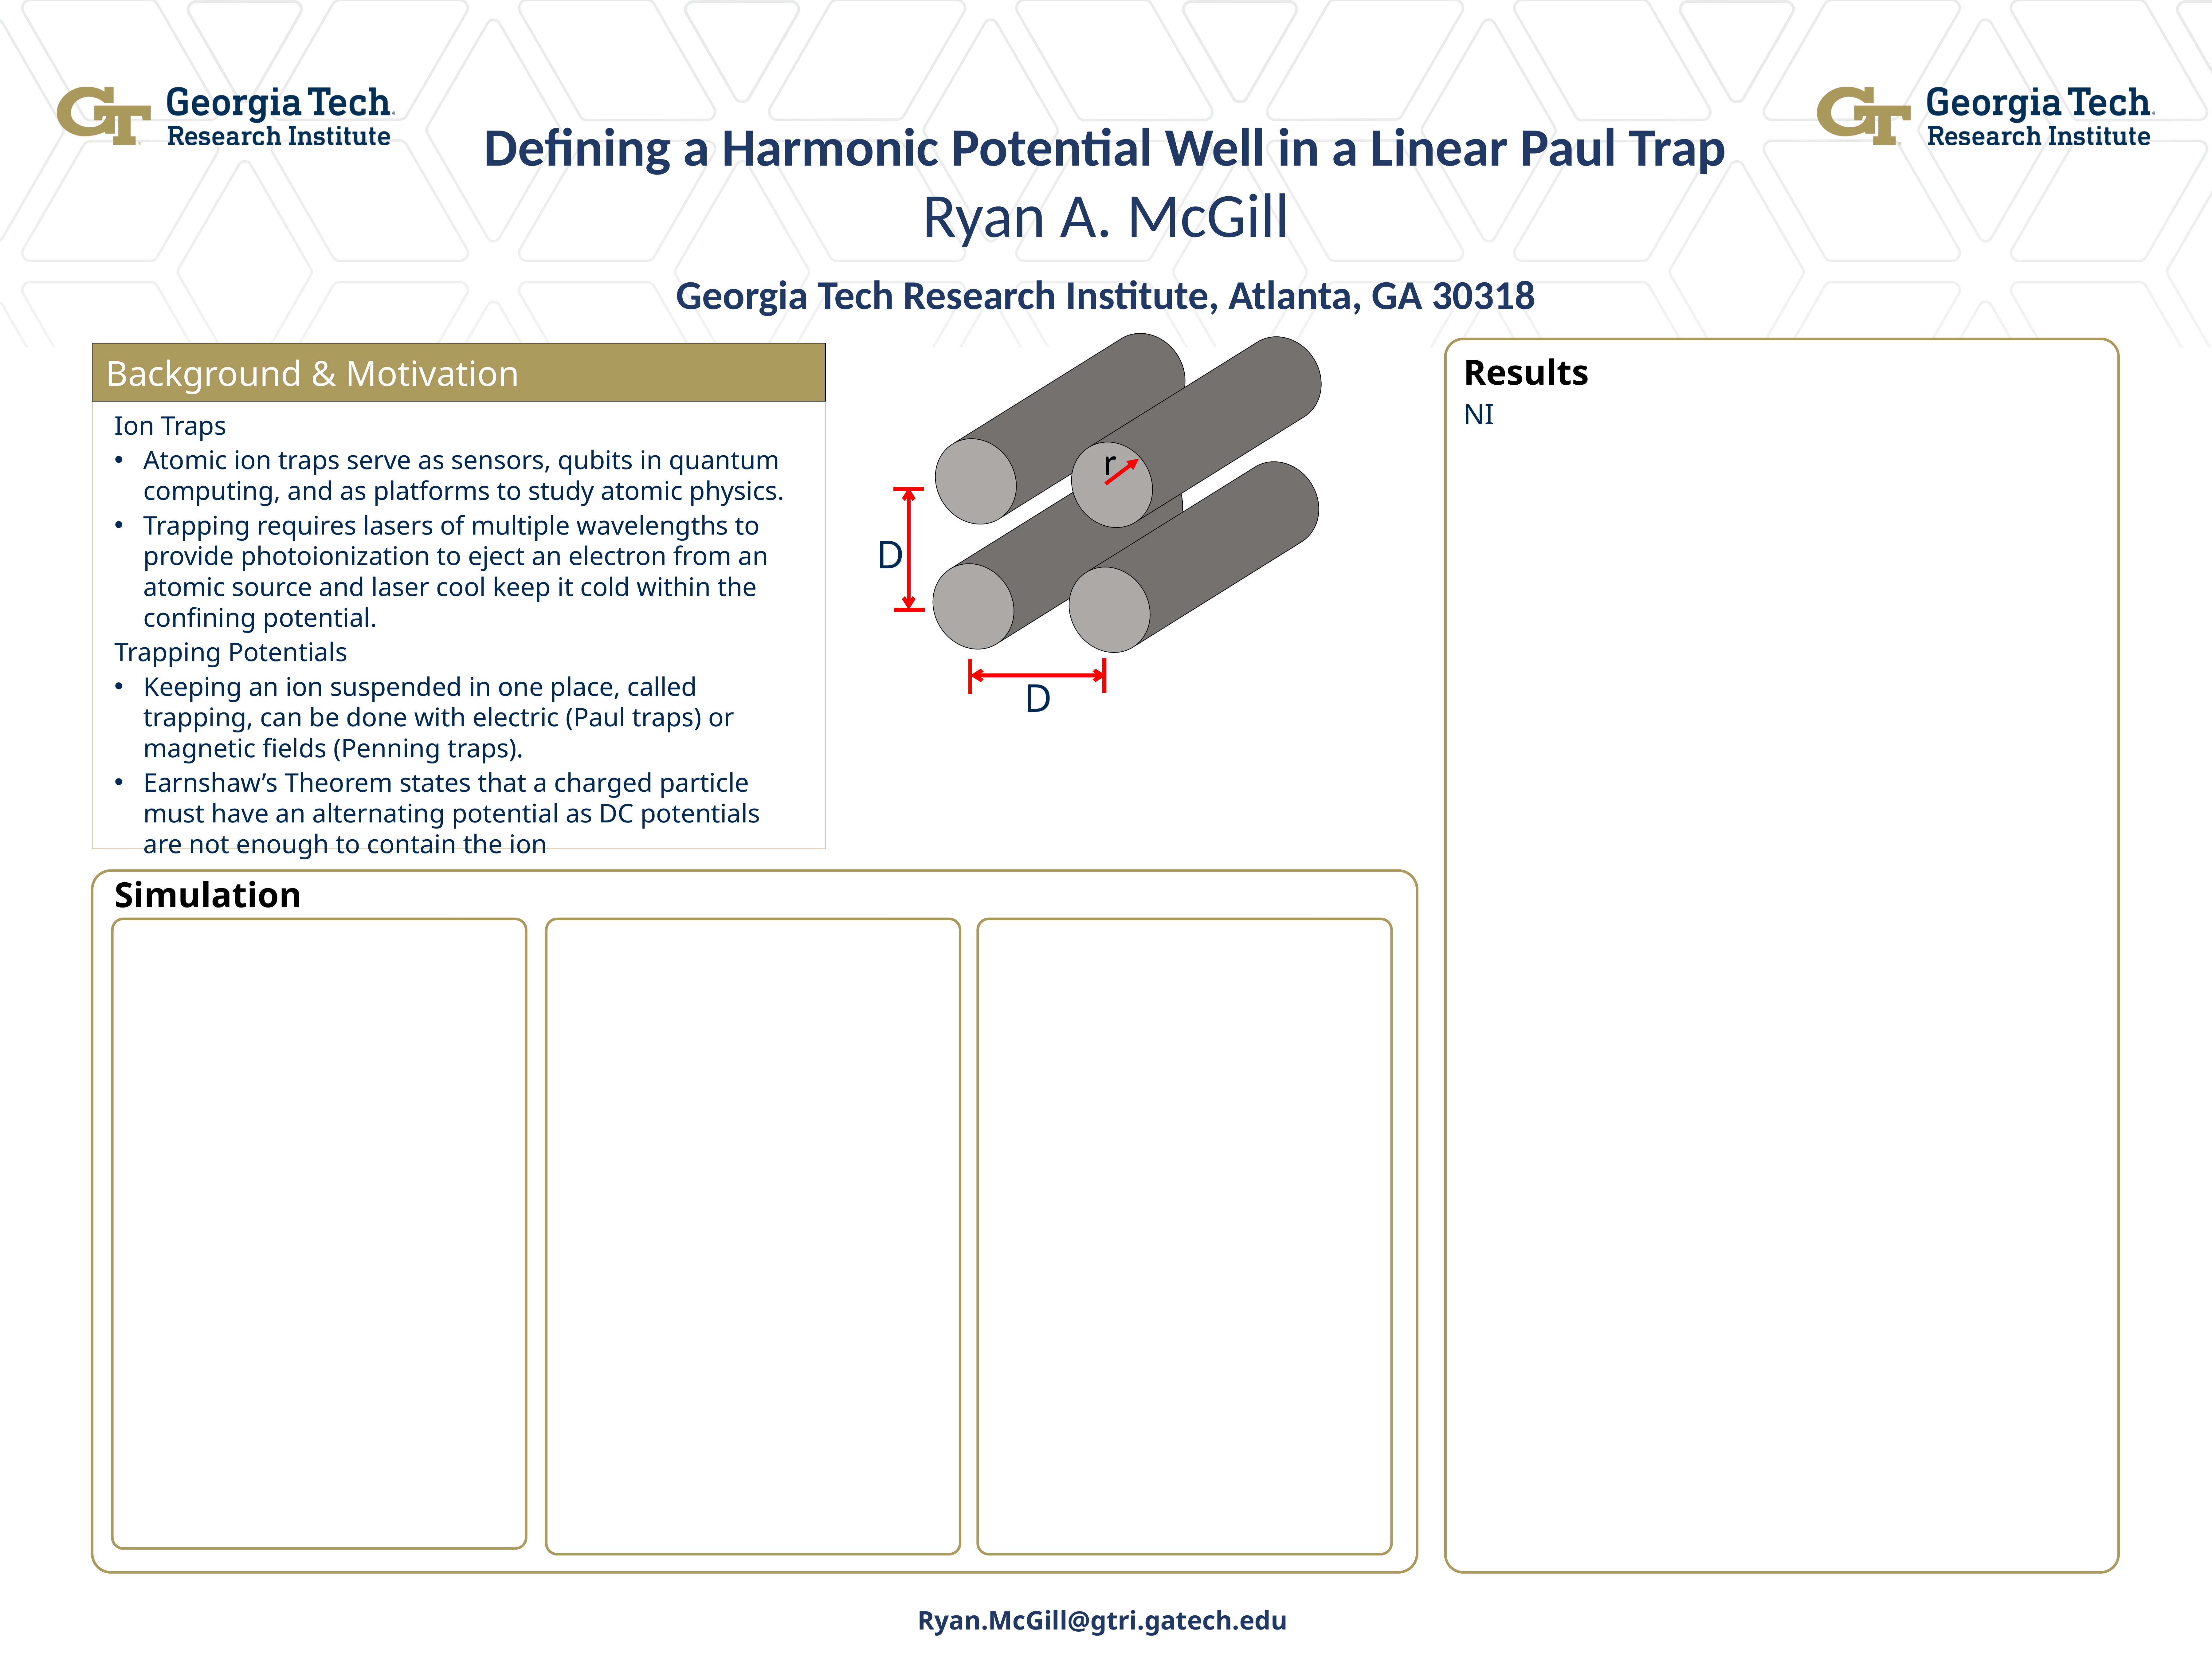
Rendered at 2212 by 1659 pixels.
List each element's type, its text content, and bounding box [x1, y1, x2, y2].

title Defining a Harmonic Potential Well in a Linear Paul Trap [438, 93, 1774, 180]
text_box D [872, 528, 893, 578]
text_box [546, 918, 961, 1555]
list Georgia Tech Research Institute, Atlanta, GA 30318 [276, 272, 1936, 322]
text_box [92, 343, 826, 1059]
text_box [977, 918, 1392, 1555]
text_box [893, 488, 925, 610]
text_box [1071, 336, 1322, 528]
text_box [932, 492, 1183, 649]
text_box Ryan.McGill@gtri.gatech.edu [0, 1602, 2212, 1637]
text_box [1069, 461, 1319, 653]
text_box NI [1459, 394, 1928, 467]
subtitle Ryan A. McGill [239, 180, 1973, 250]
text_box r [1099, 434, 1125, 485]
text_box Results [1459, 348, 1936, 394]
text_box [935, 333, 1186, 525]
text_box [1445, 338, 2119, 1573]
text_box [1105, 458, 1139, 484]
text_box [112, 1059, 527, 1549]
text_box [92, 870, 1418, 1573]
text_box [1020, 608, 1056, 744]
